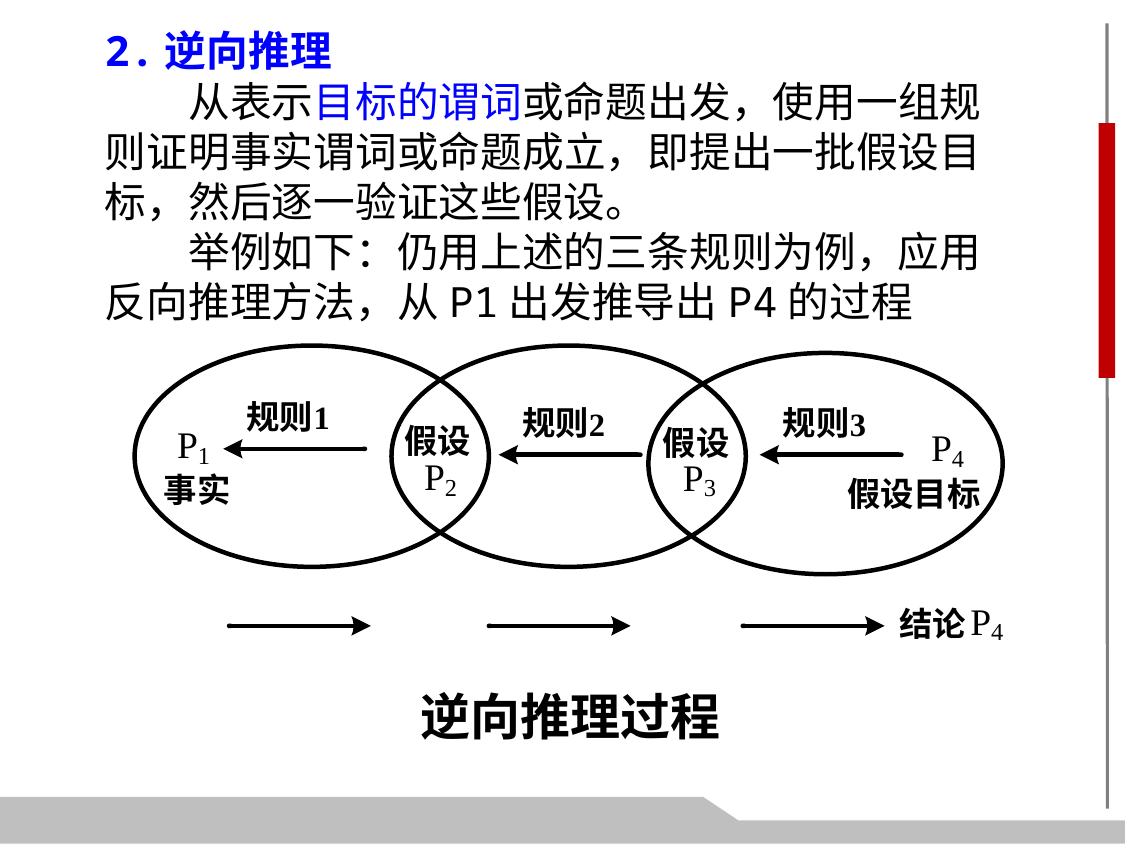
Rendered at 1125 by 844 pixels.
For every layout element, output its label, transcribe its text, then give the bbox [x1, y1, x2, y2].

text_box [129, 340, 1008, 651]
text_box 逆向推理过程 [405, 678, 736, 754]
text_box 2.逆向推理 从表示目标的谓词或命题出发，使用一组规则证明事实谓词或命题成立，即提出一批假设目标，然后逐一验证这些假设。 举例如下：仍用上述的三条规则为例，应用反向推理方法，从P1出发推导出P4的过程 [89, 17, 1009, 333]
